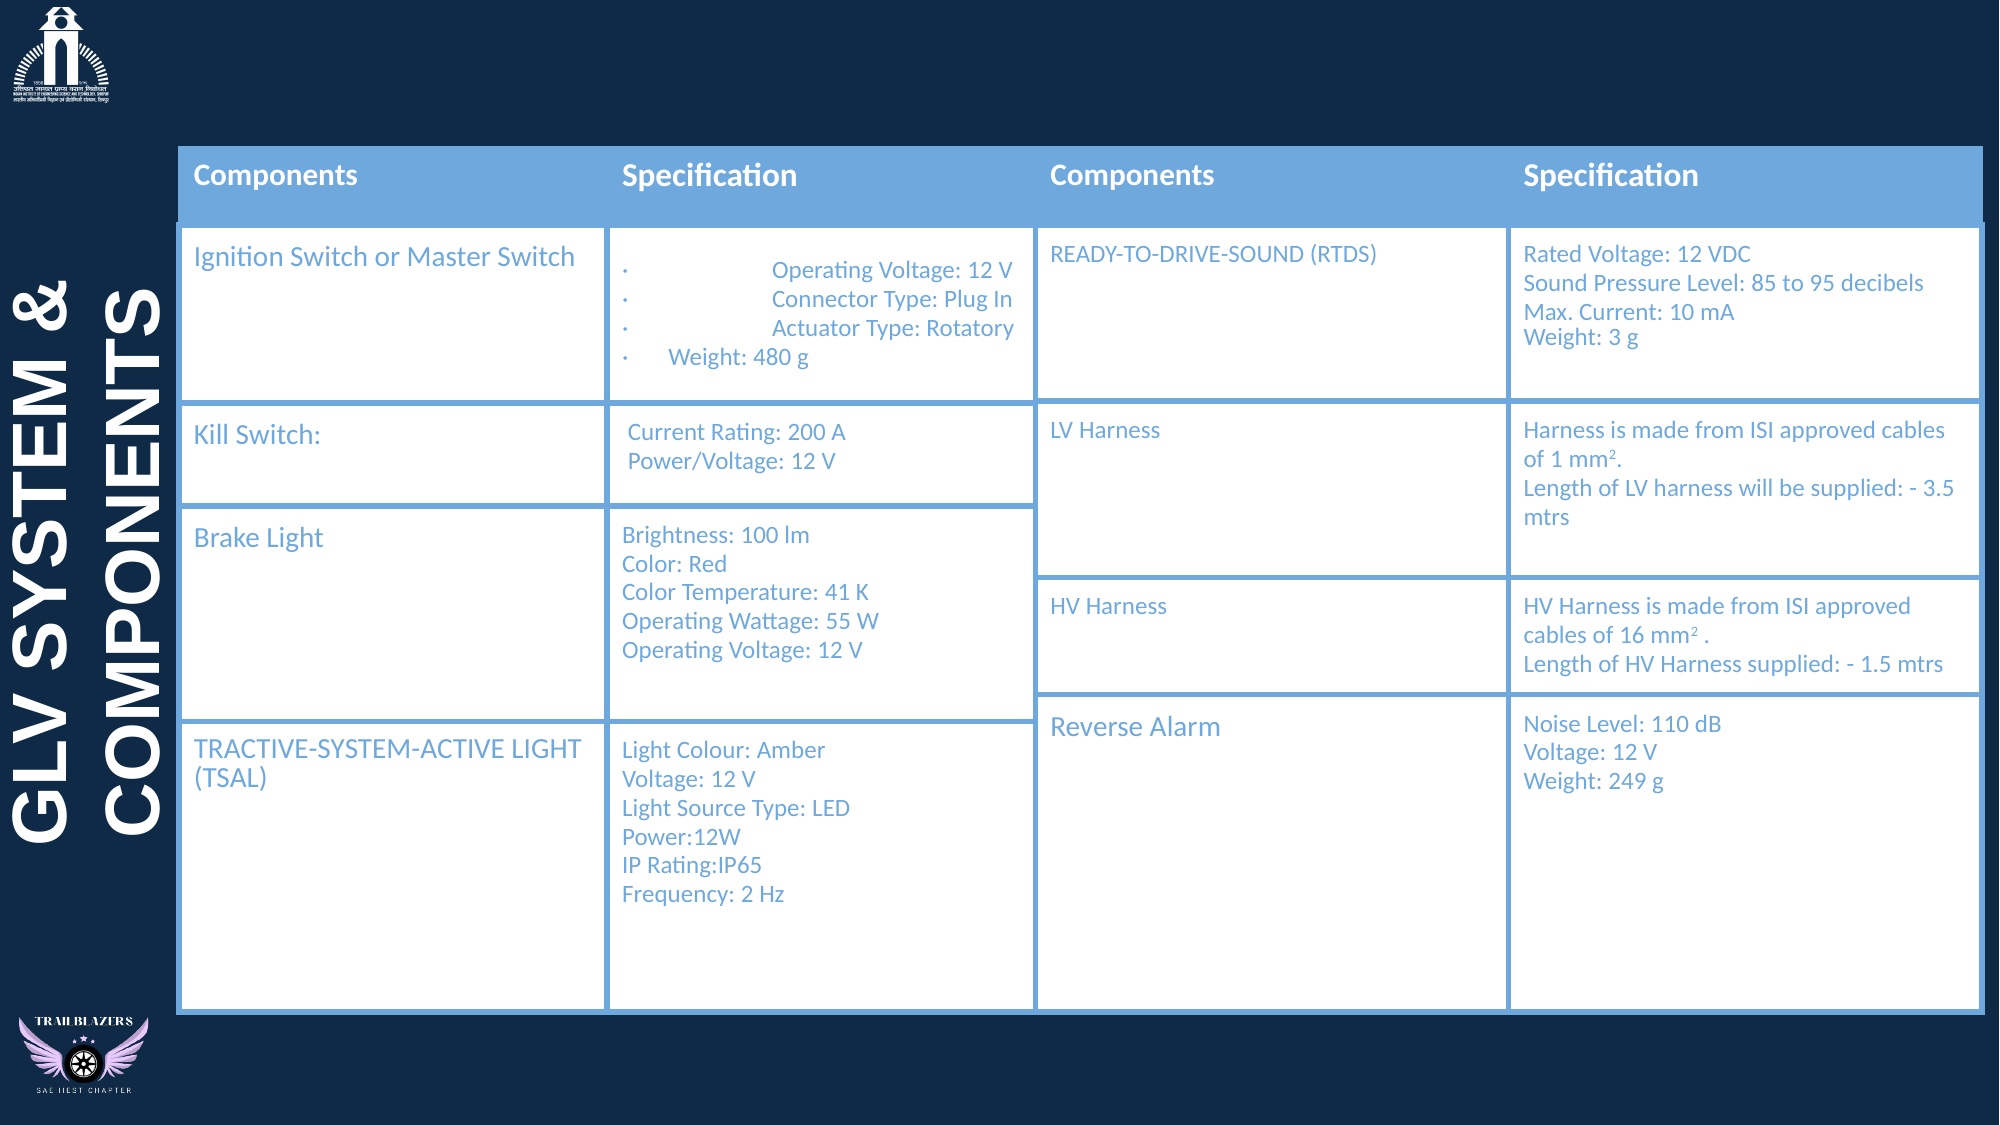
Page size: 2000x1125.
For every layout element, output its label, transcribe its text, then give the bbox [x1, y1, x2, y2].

table_cell READY-TO-DRIVE-SOUND (RTDS) [1038, 228, 1506, 398]
table_cell Rated Voltage: 12 VDC Sound Pressure Level: 85 to 95 decibels Max. Current: 10 mA Weight: 3 g [1511, 228, 1979, 398]
table_cell Kill Switch: [182, 406, 604, 503]
table_cell Harness is made from ISI approved cables of 1 mm2. Length of LV harness will be supplied: - 3.5 mtrs [1511, 404, 1979, 575]
table_cell TRACTIVE-SYSTEM-ACTIVE LIGHT (TSAL) [182, 724, 604, 1009]
table_cell Brightness: 100 lm Color: Red Color Temperature: 41 K Operating Wattage: 55 W Operating Voltage: 12 V [610, 509, 1033, 719]
table_cell HV Harness is made from ISI approved cables of 16 mm2 . Length of HV Harness supplied: - 1.5 mtrs [1511, 580, 1979, 692]
table_header Specification [1509, 147, 1981, 222]
table_header Components [179, 147, 606, 222]
table_cell LV Harness [1038, 404, 1506, 575]
table_cell Brake Light [182, 509, 604, 719]
table_cell Light Colour: Amber Voltage: 12 V Light Source Type: LED Power:12W IP Rating:IP65 Frequency: 2 Hz [610, 724, 1033, 1009]
picture [10, 4, 112, 106]
table_header Noise Level: 110 dB Voltage: 12 V Weight: 249 g [1511, 697, 1979, 1009]
text_box GLV SYSTEM & COMPONENTS [0, 146, 118, 950]
table_header Reverse Alarm [1038, 697, 1506, 1009]
table_cell HV Harness [1038, 580, 1506, 692]
table_cell · Operating Voltage: 12 V · Connector Type: Plug In · Actuator Type: Rotatory · Weight: 480 g [610, 228, 1033, 400]
table_cell Ignition Switch or Master Switch [182, 228, 604, 400]
picture [0, 952, 193, 1125]
table_cell Current Rating: 200 A Power/Voltage: 12 V [610, 406, 1033, 503]
table_header Specification [608, 147, 1035, 222]
table_header Components [1036, 147, 1508, 222]
